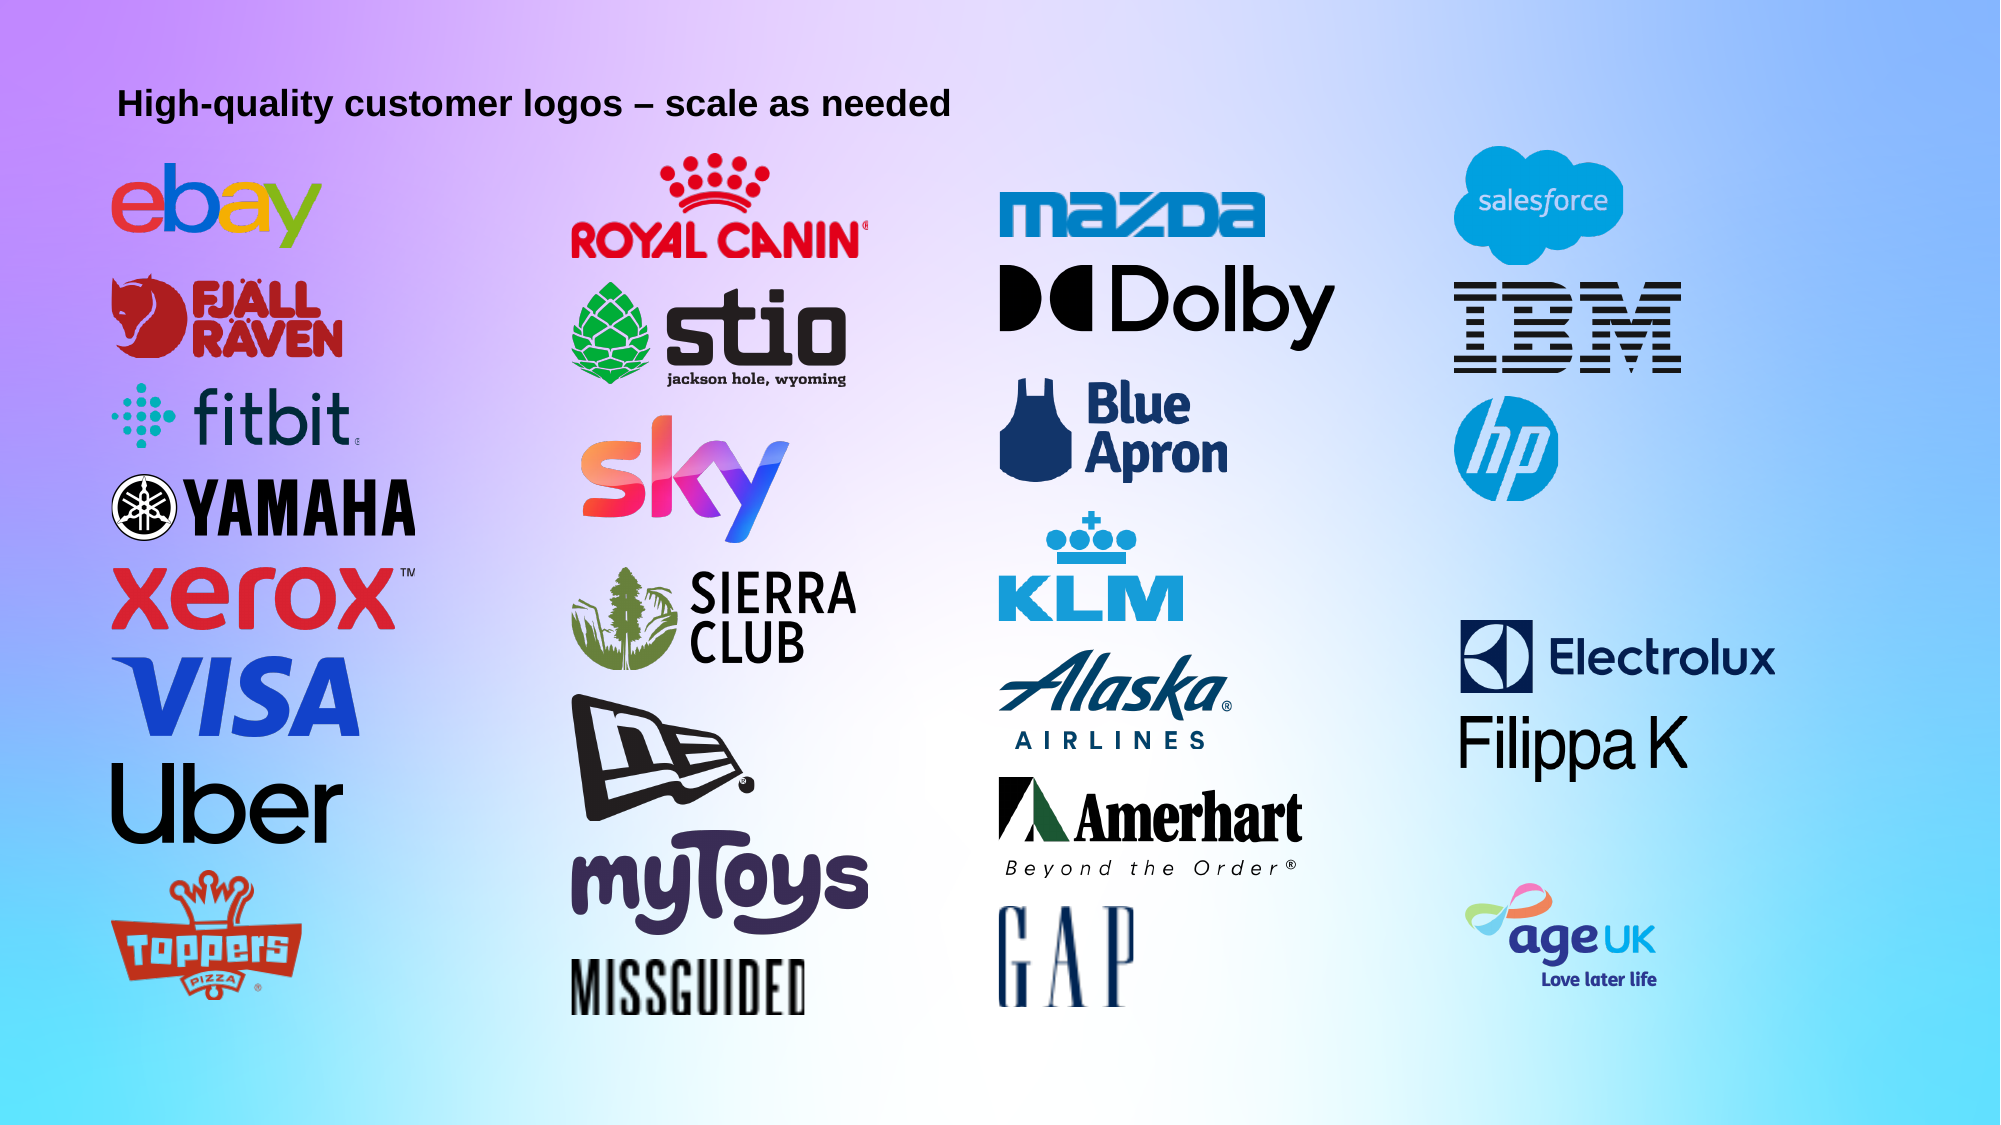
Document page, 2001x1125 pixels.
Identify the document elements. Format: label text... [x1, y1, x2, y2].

text_box High-quality customer logos – scale as needed [102, 71, 1173, 131]
picture [0, 0, 2000, 1125]
